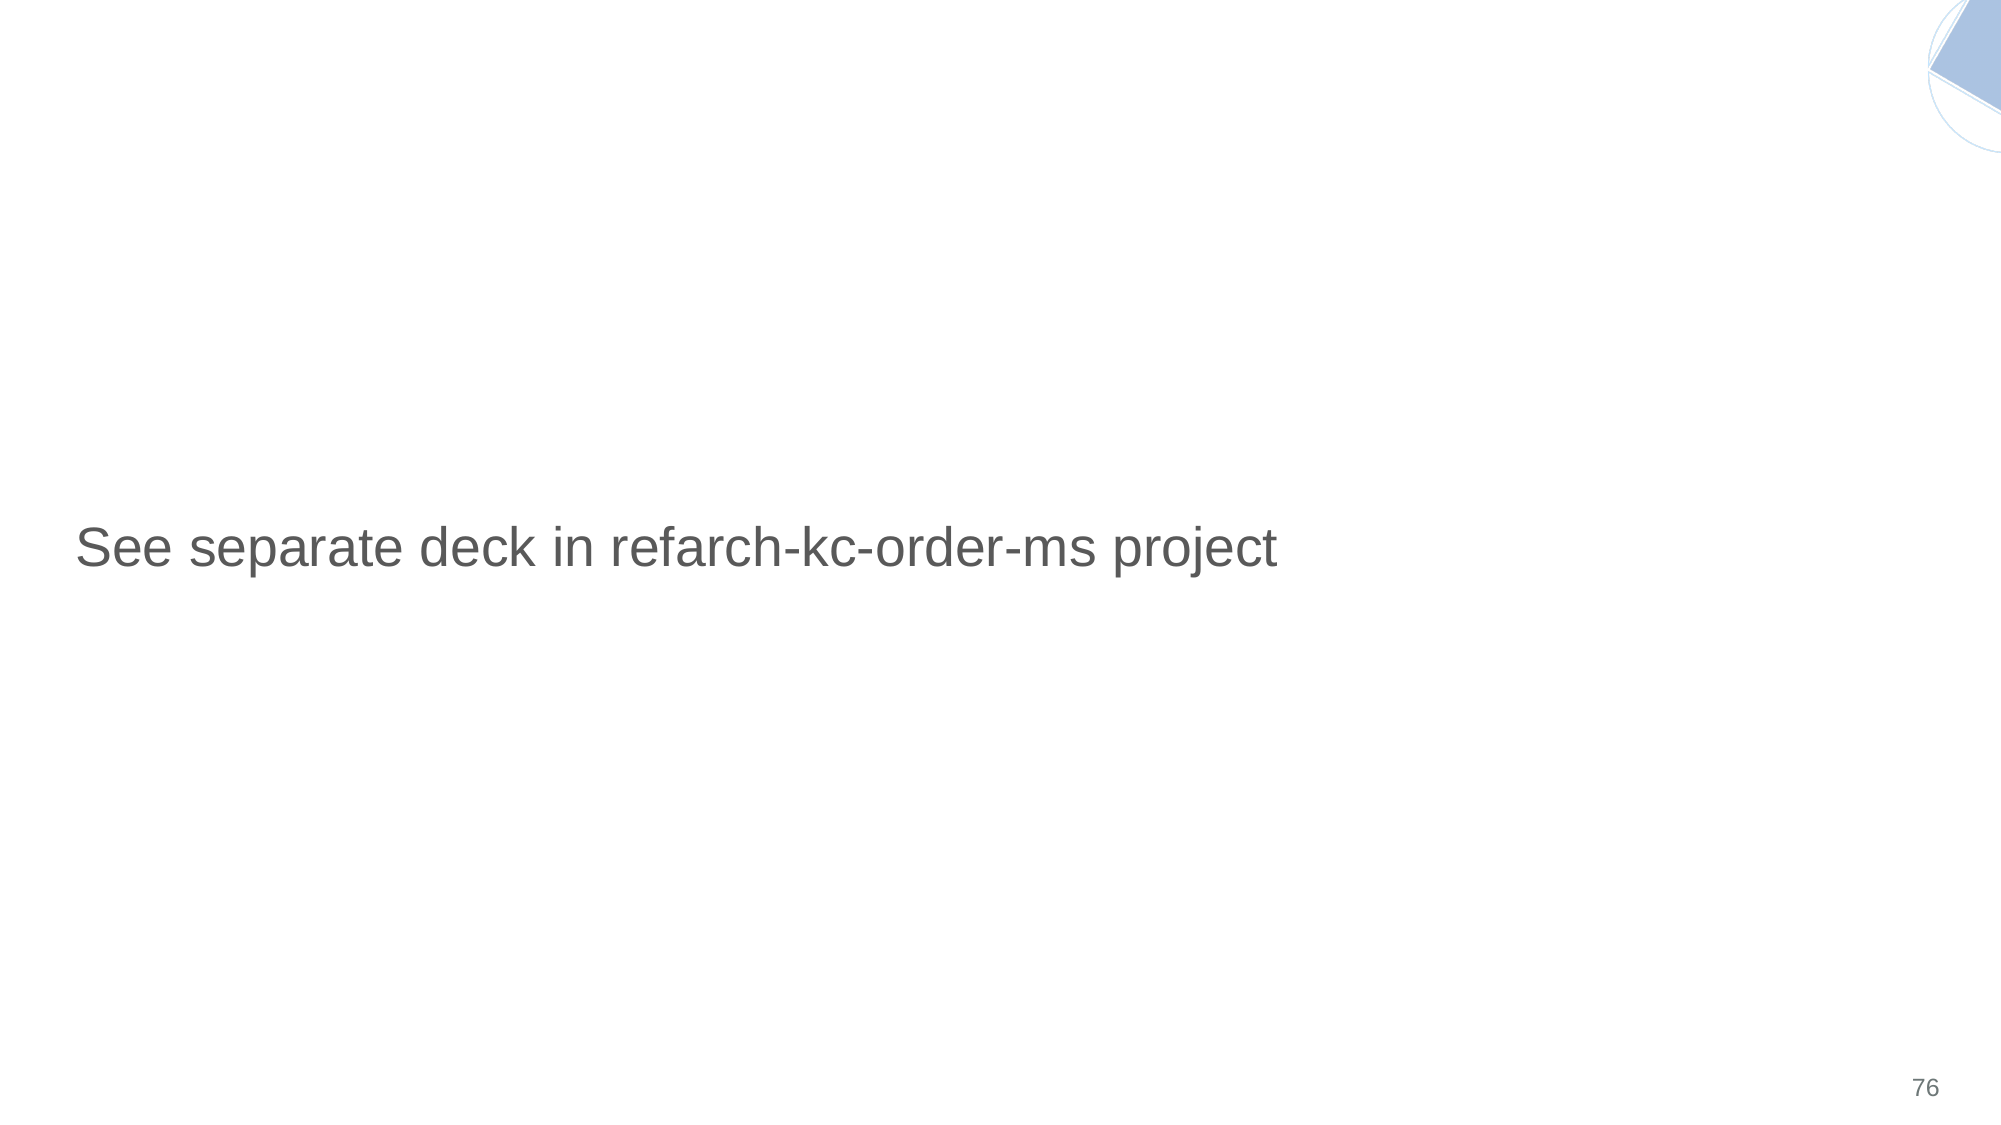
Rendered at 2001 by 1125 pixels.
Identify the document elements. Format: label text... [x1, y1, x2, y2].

slide_number 76 [1867, 1056, 1955, 1117]
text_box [1924, 0, 2001, 154]
list See separate deck in refarch-kc-order-ms project [75, 170, 1912, 1015]
